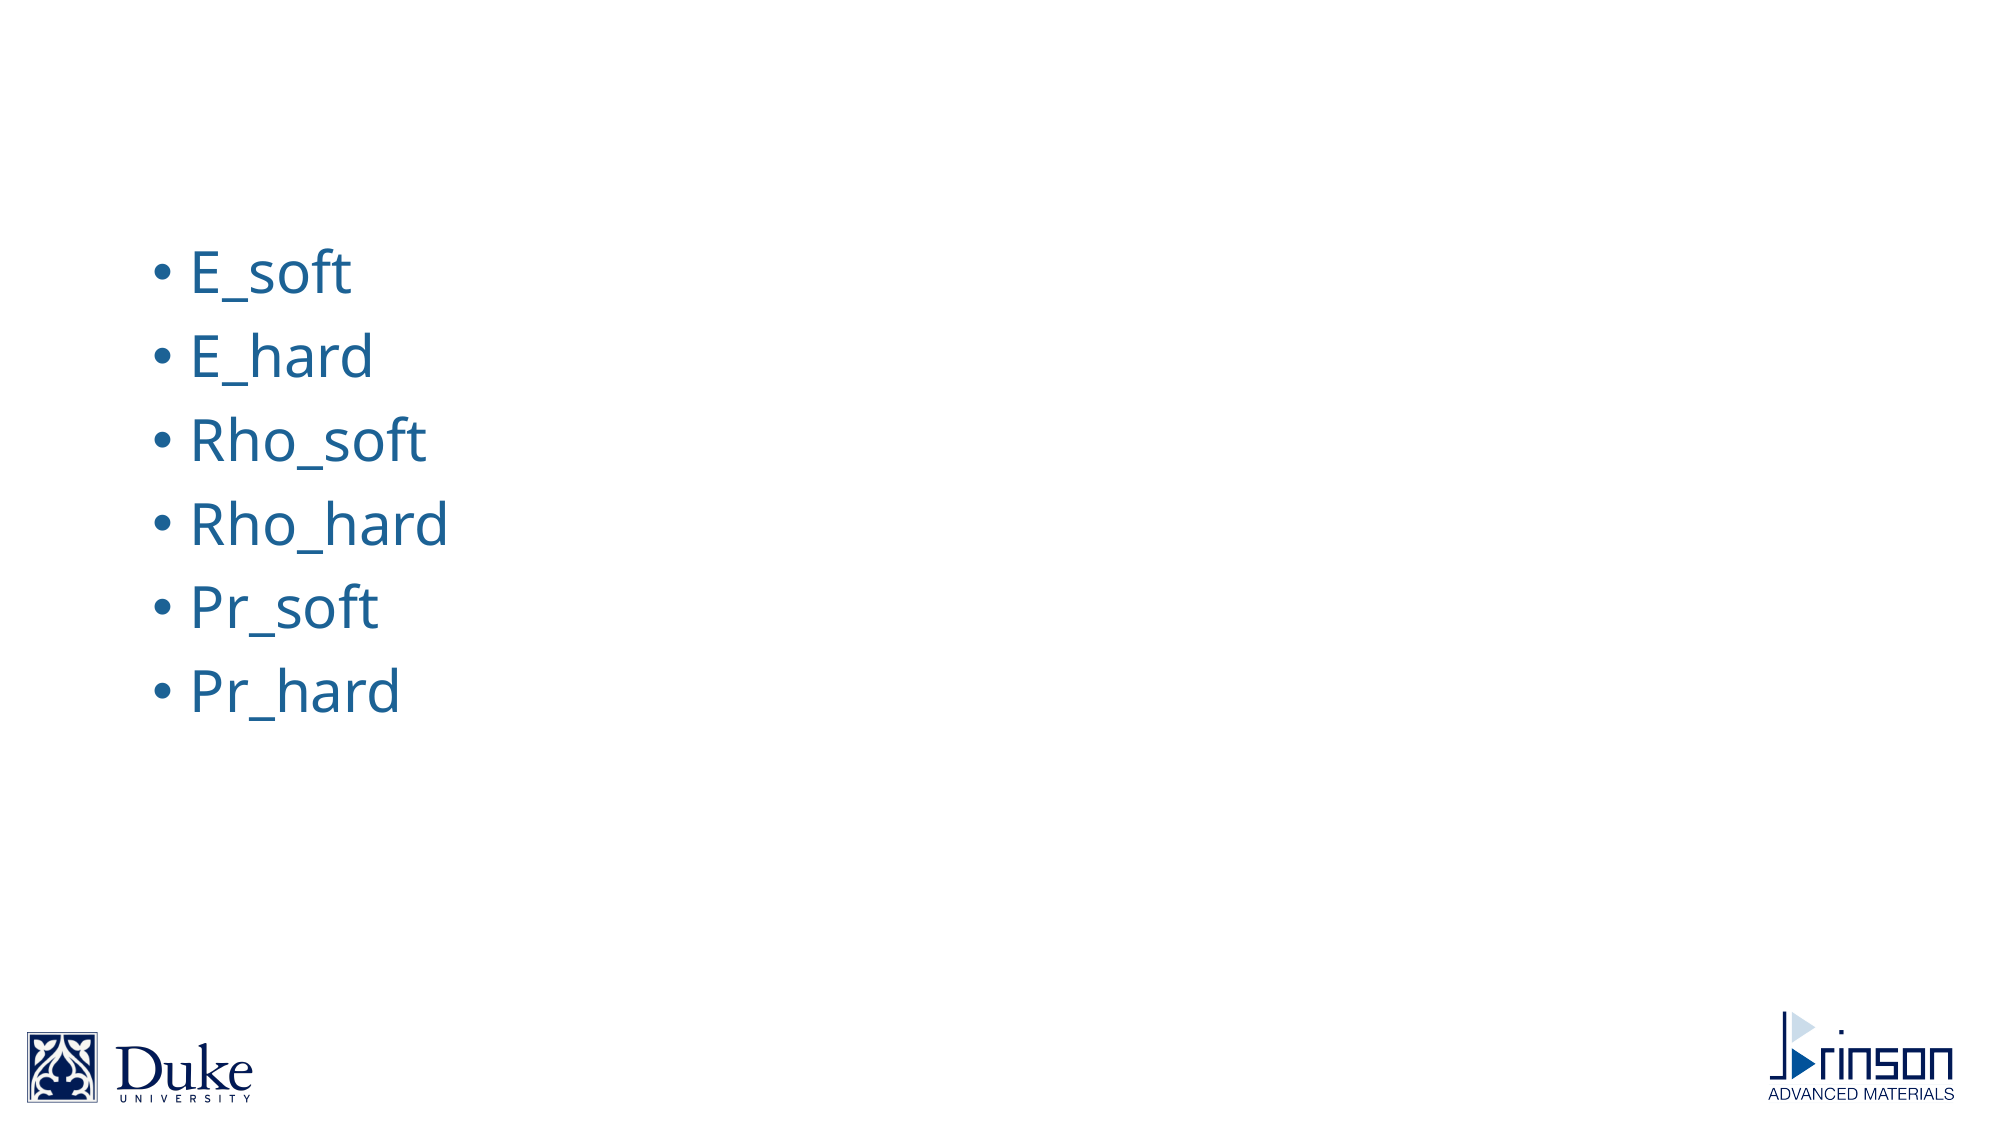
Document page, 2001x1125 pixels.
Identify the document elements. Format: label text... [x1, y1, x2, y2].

picture [27, 1032, 98, 1103]
picture [1768, 1011, 1957, 1108]
list E_soft E_hard Rho_soft Rho_hard Pr_soft Pr_hard [137, 235, 1863, 1014]
picture [115, 1042, 253, 1103]
